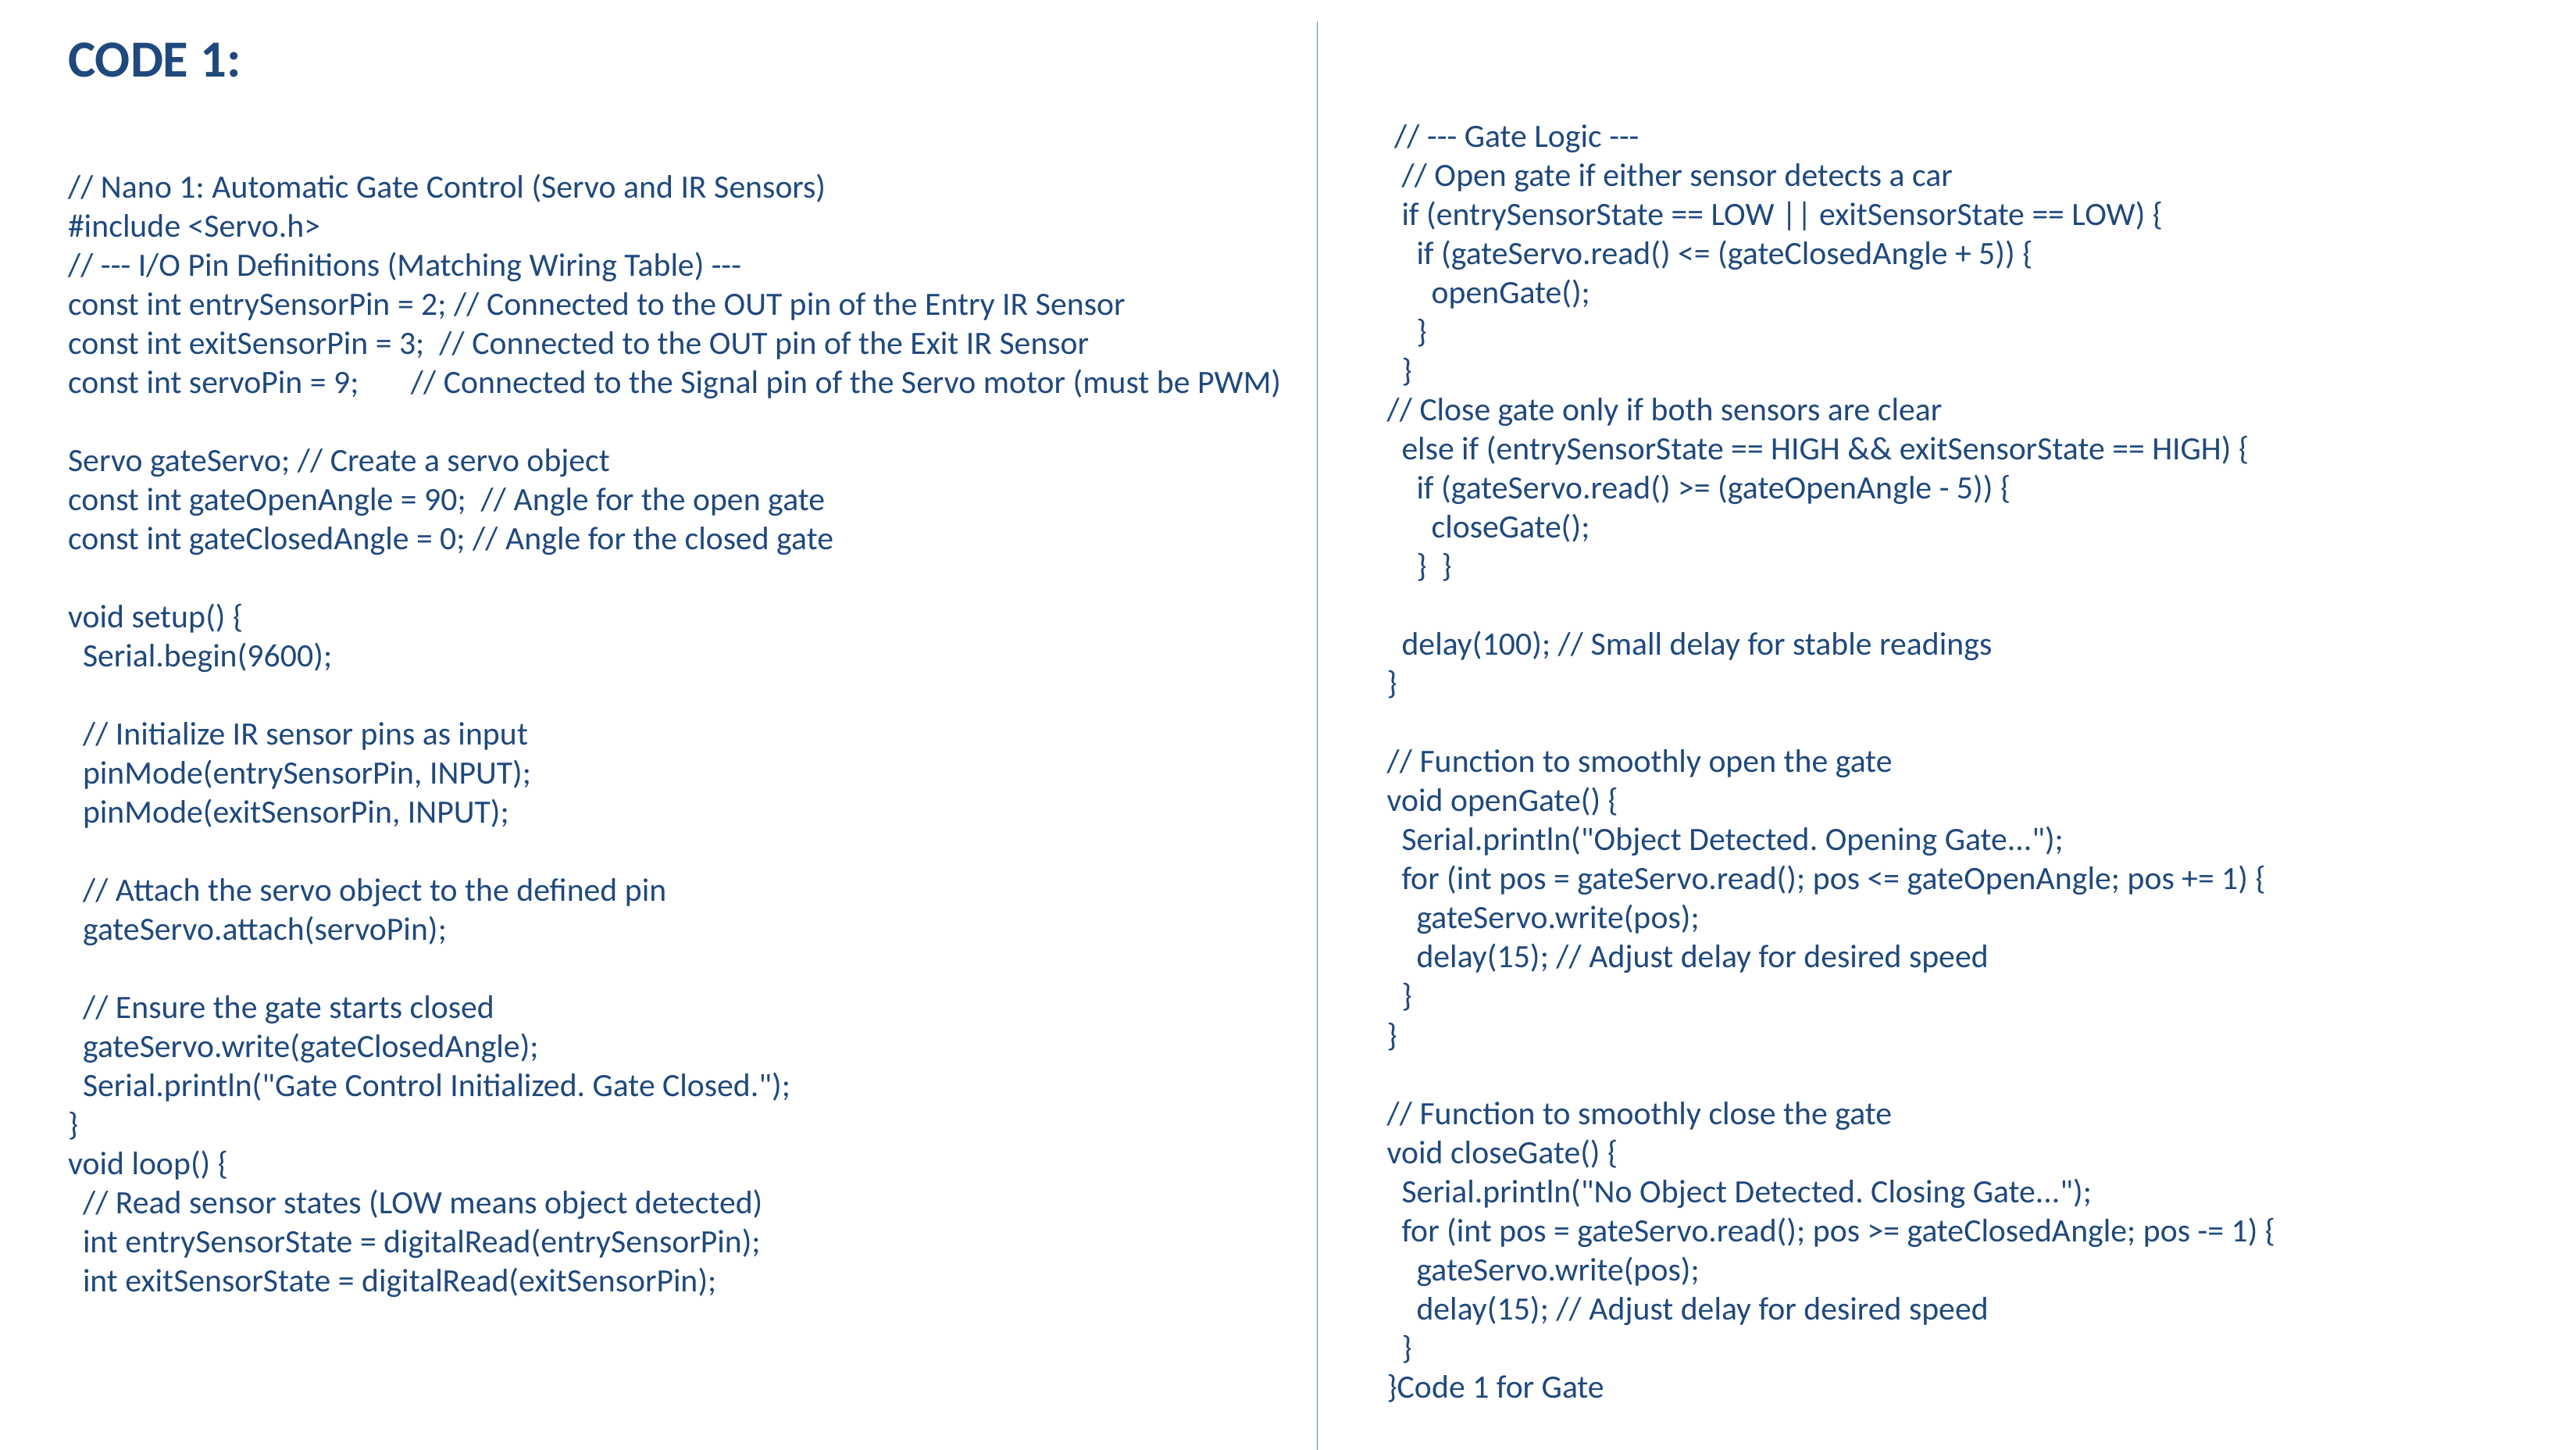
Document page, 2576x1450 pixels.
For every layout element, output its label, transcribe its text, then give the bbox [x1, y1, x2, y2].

list // --- Gate Logic --- // Open gate if either sensor detects a car if (entrySensorState == LOW || exitSensorState == LOW) { if (gateServo.read() <= (gateClosedAngle + 5)) { openGate(); } } // Close gate only if both sensors are clear else if (entrySensorState == HIGH && exitSensorState == HIGH) { if (gateServo.read() >= (gateOpenAngle - 5)) { closeGate(); } } delay(100); // Small delay for stable readings } // Function to smoothly open the gate void openGate() { Serial.println("Object Detected. Opening Gate..."); for (int pos = gateServo.read(); pos <= gateOpenAngle; pos += 1) { gateServo.write(pos); delay(15); // Adjust delay for desired speed } } // Function to smoothly close the gate void closeGate() { Serial.println("No Object Detected. Closing Gate..."); for (int pos = gateServo.read(); pos >= gateClosedAngle; pos -= 1) { gateServo.write(pos); delay(15); // Adjust delay for desired speed } }Code 1 for Gate [1386, 114, 2576, 1450]
list CODE 1: // Nano 1: Automatic Gate Control (Servo and IR Sensors) #include <Servo.h> // --- I/O Pin Definitions (Matching Wiring Table) --- const int entrySensorPin = 2; // Connected to the OUT pin of the Entry IR Sensor const int exitSensorPin = 3; // Connected to the OUT pin of the Exit IR Sensor const int servoPin = 9; // Connected to the Signal pin of the Servo motor (must be PWM) Servo gateServo; // Create a servo object const int gateOpenAngle = 90; // Angle for the open gate const int gateClosedAngle = 0; // Angle for the closed gate void setup() { Serial.begin(9600); // Initialize IR sensor pins as input pinMode(entrySensorPin, INPUT); pinMode(exitSensorPin, INPUT); // Attach the servo object to the defined pin gateServo.attach(servoPin); // Ensure the gate starts closed gateServo.write(gateClosedAngle); Serial.println("Gate Control Initialized. Gate Closed."); } void loop() { // Read sensor states (LOW means object detected) int entrySensorState = digitalRead(entrySensorPin); int exitSensorState = digitalRead(exitSensorPin); [67, 24, 1315, 1350]
